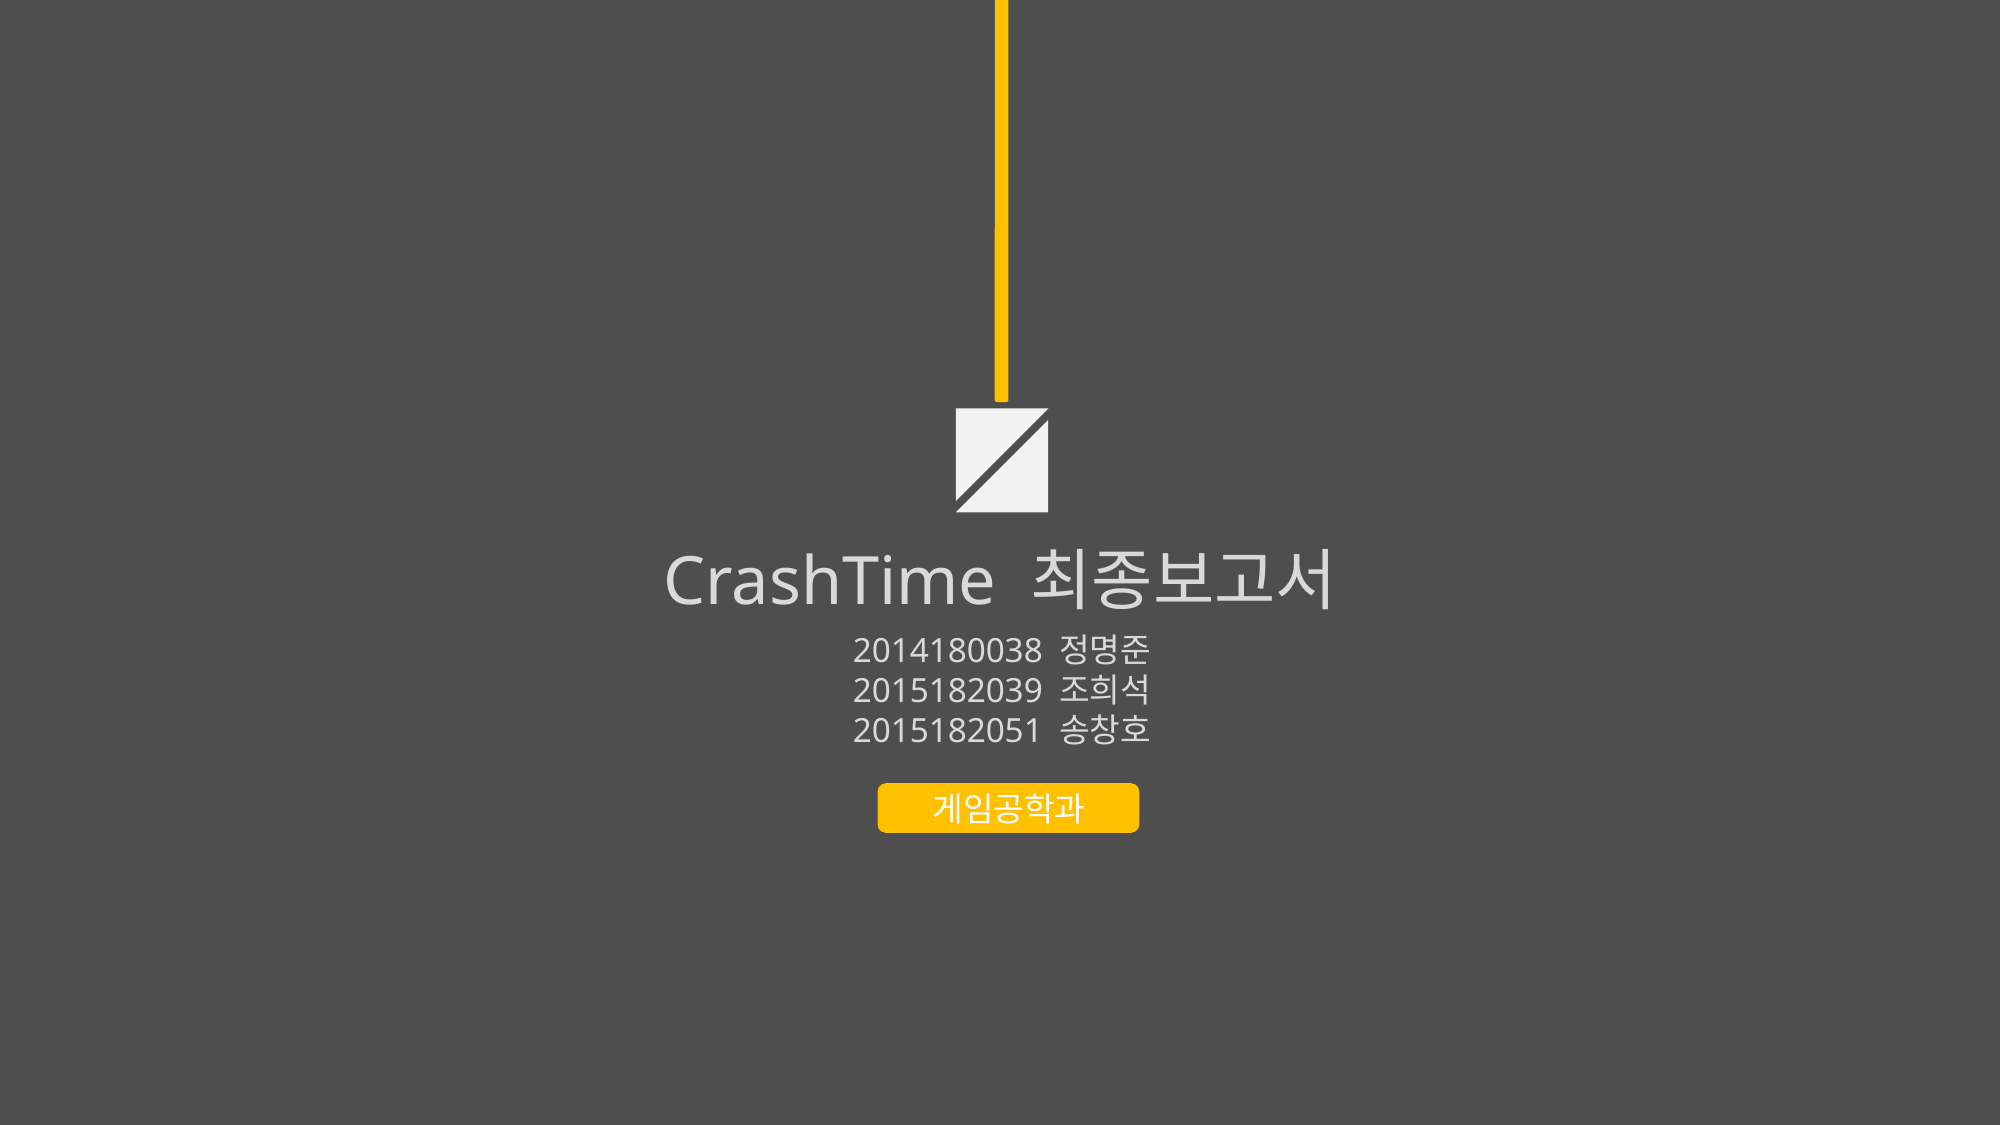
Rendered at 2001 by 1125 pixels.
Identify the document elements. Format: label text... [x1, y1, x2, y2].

text_box [954, 407, 1051, 504]
text_box CrashTime 최종보고서 [484, 530, 1517, 625]
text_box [877, 780, 1140, 836]
text_box 2014180038 정명준 2015182039 조희석 2015182051 송창호 [532, 622, 1472, 757]
text_box [993, 0, 1010, 404]
text_box [953, 417, 1050, 514]
